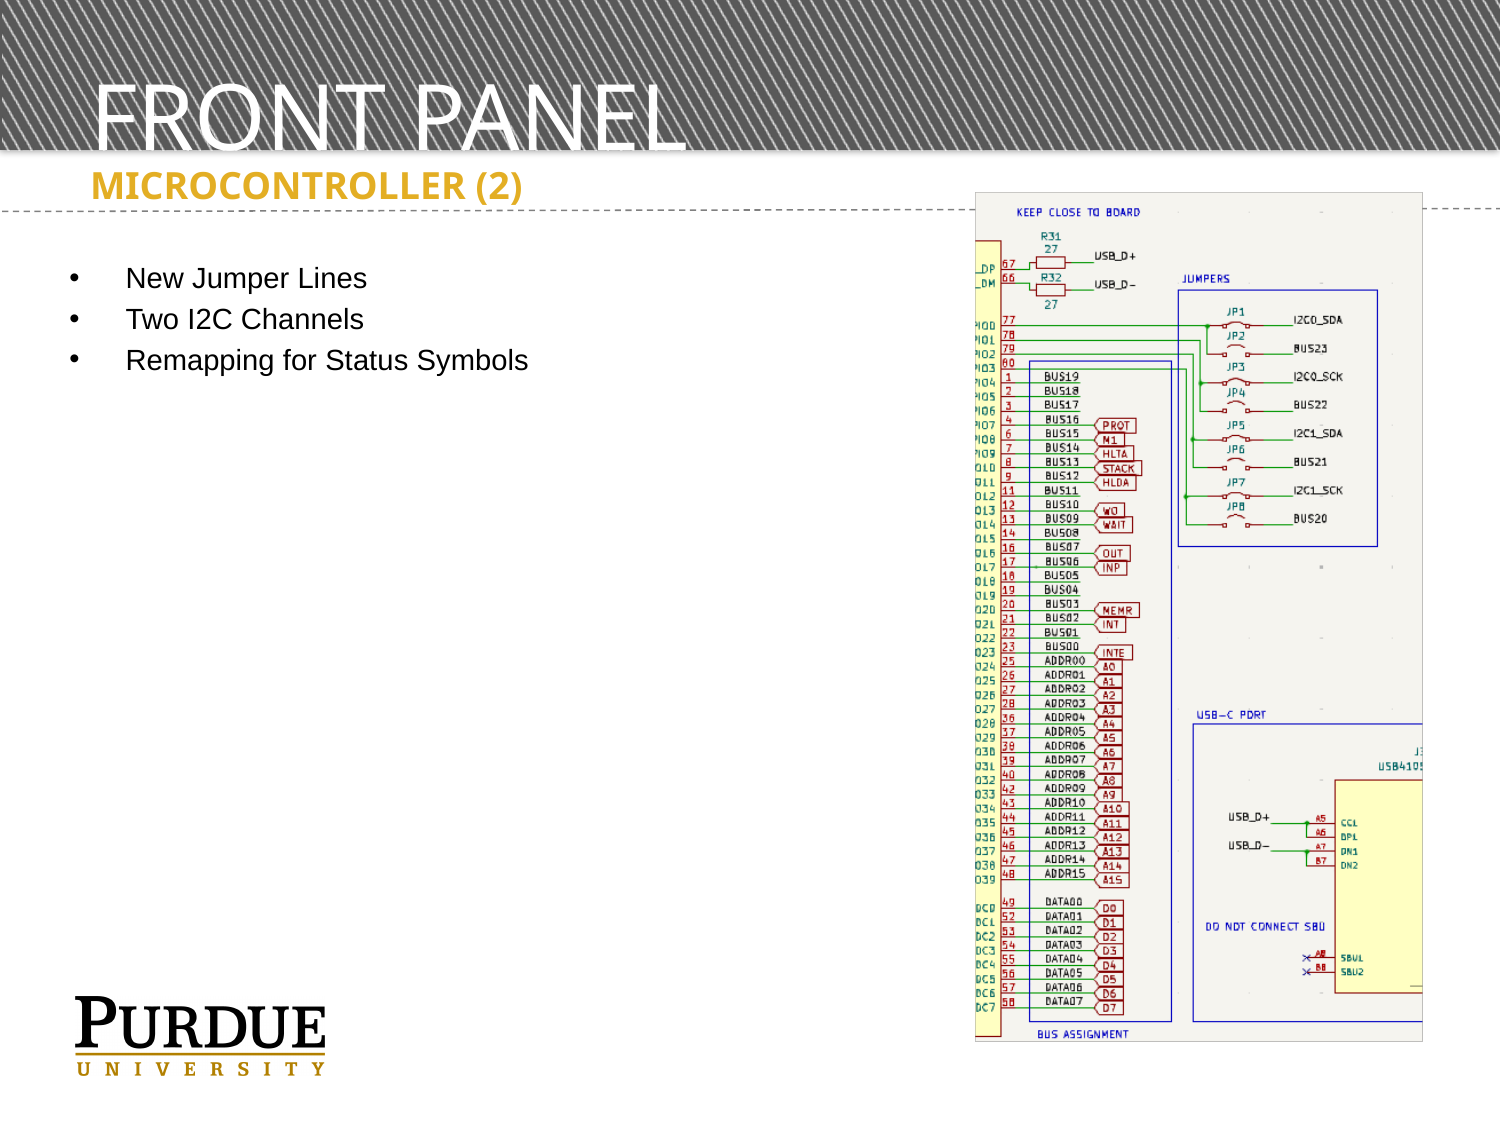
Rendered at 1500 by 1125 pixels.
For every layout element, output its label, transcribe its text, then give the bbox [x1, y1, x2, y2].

list Microcontroller (2) [75, 154, 1425, 228]
list New Jumper Lines Two I2C Channels Remapping for Status Symbols [54, 252, 637, 976]
picture [75, 996, 325, 1076]
title Front Panel [75, 51, 1427, 175]
picture [972, 190, 1426, 1045]
